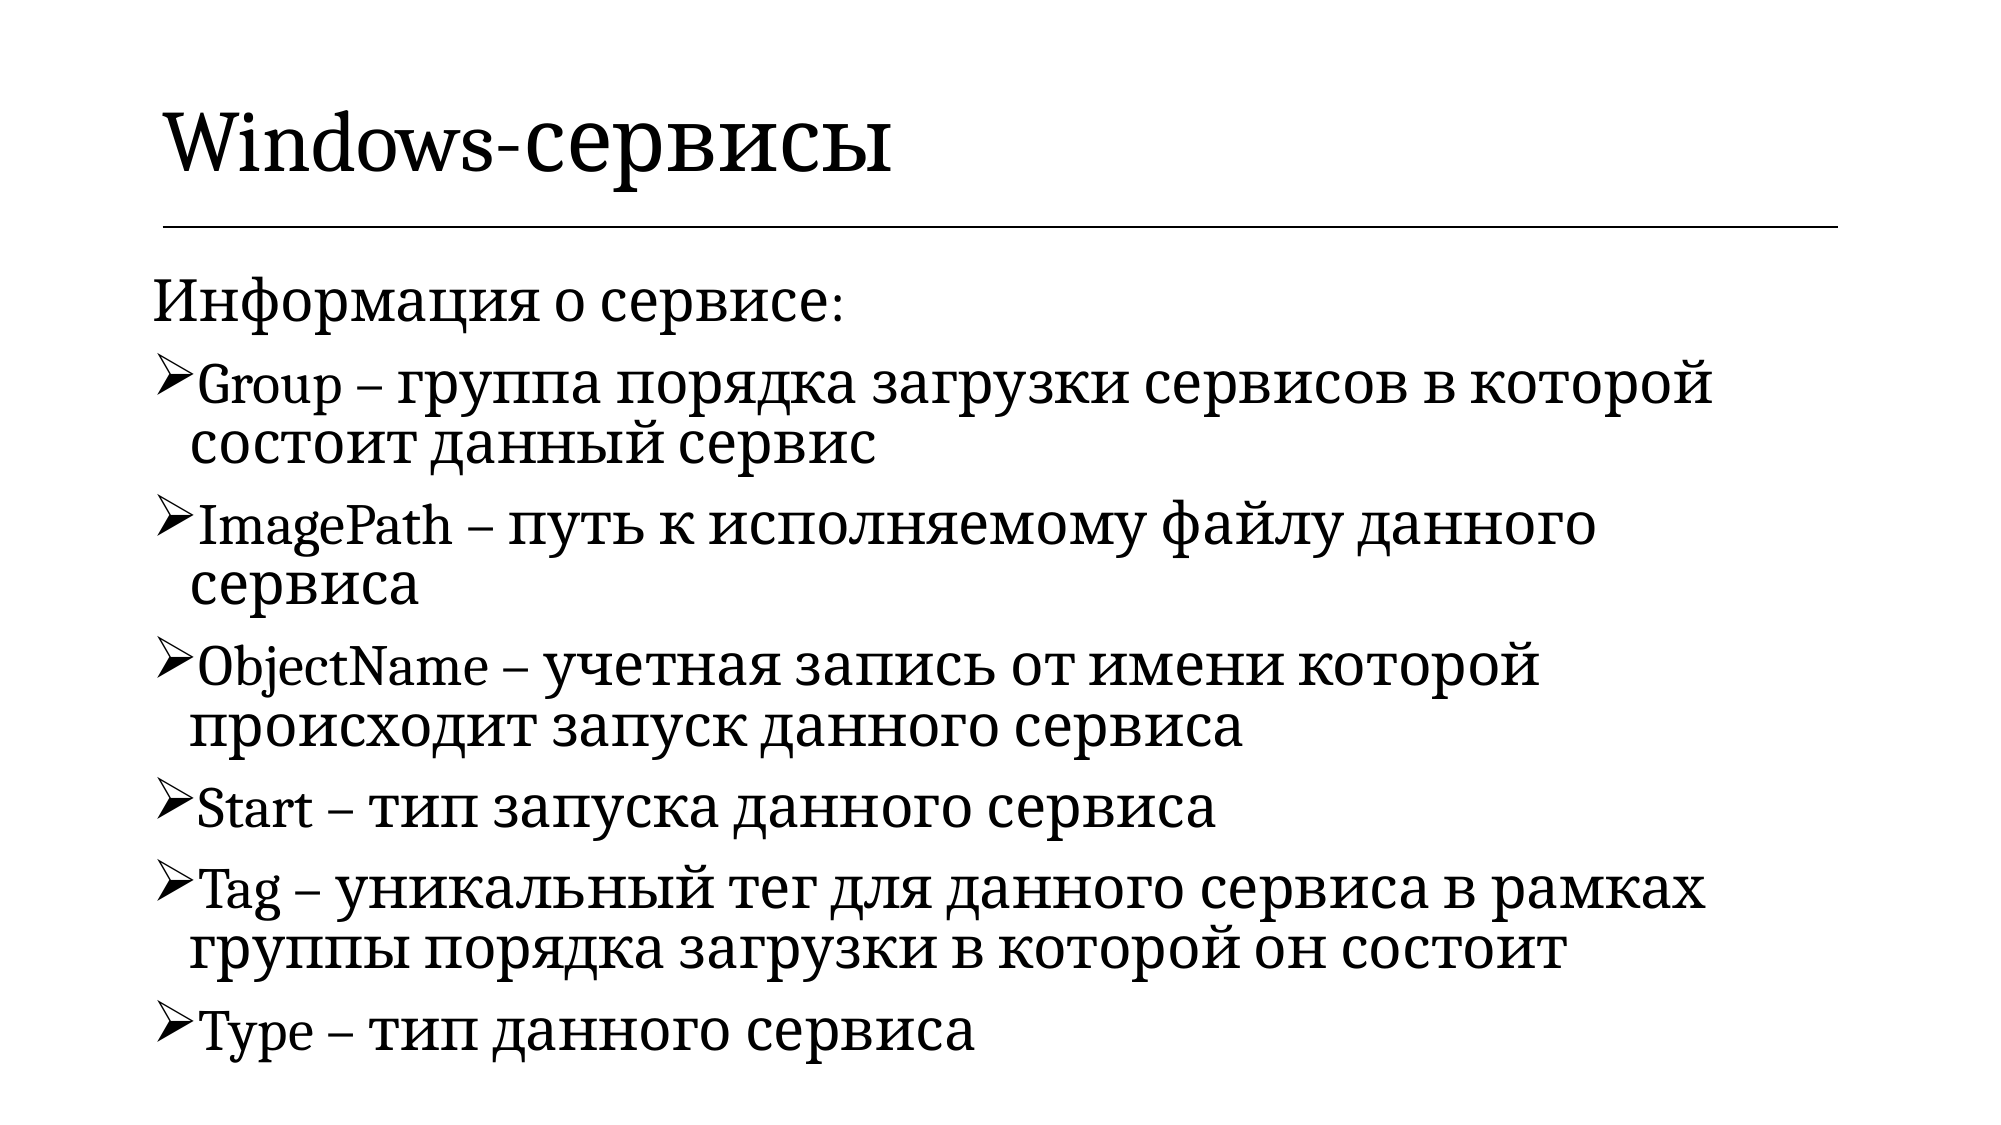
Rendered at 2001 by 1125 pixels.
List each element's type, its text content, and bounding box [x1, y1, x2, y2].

table_header Windows-сервисы [163, 60, 1838, 226]
list Информация о сервисе: Group – группа порядка загрузки сервисов в которой состоит данный сервис ImagePath – путь к исполняемому файлу данного сервиса ObjectName – учетная запись от имени которой происходит запуск данного сервиса Start – тип запуска данного сервиса Tag – уникальный тег для данного сервиса в рамках группы порядка загрузки в которой он состоит Type – тип данного сервиса [137, 266, 1838, 1107]
